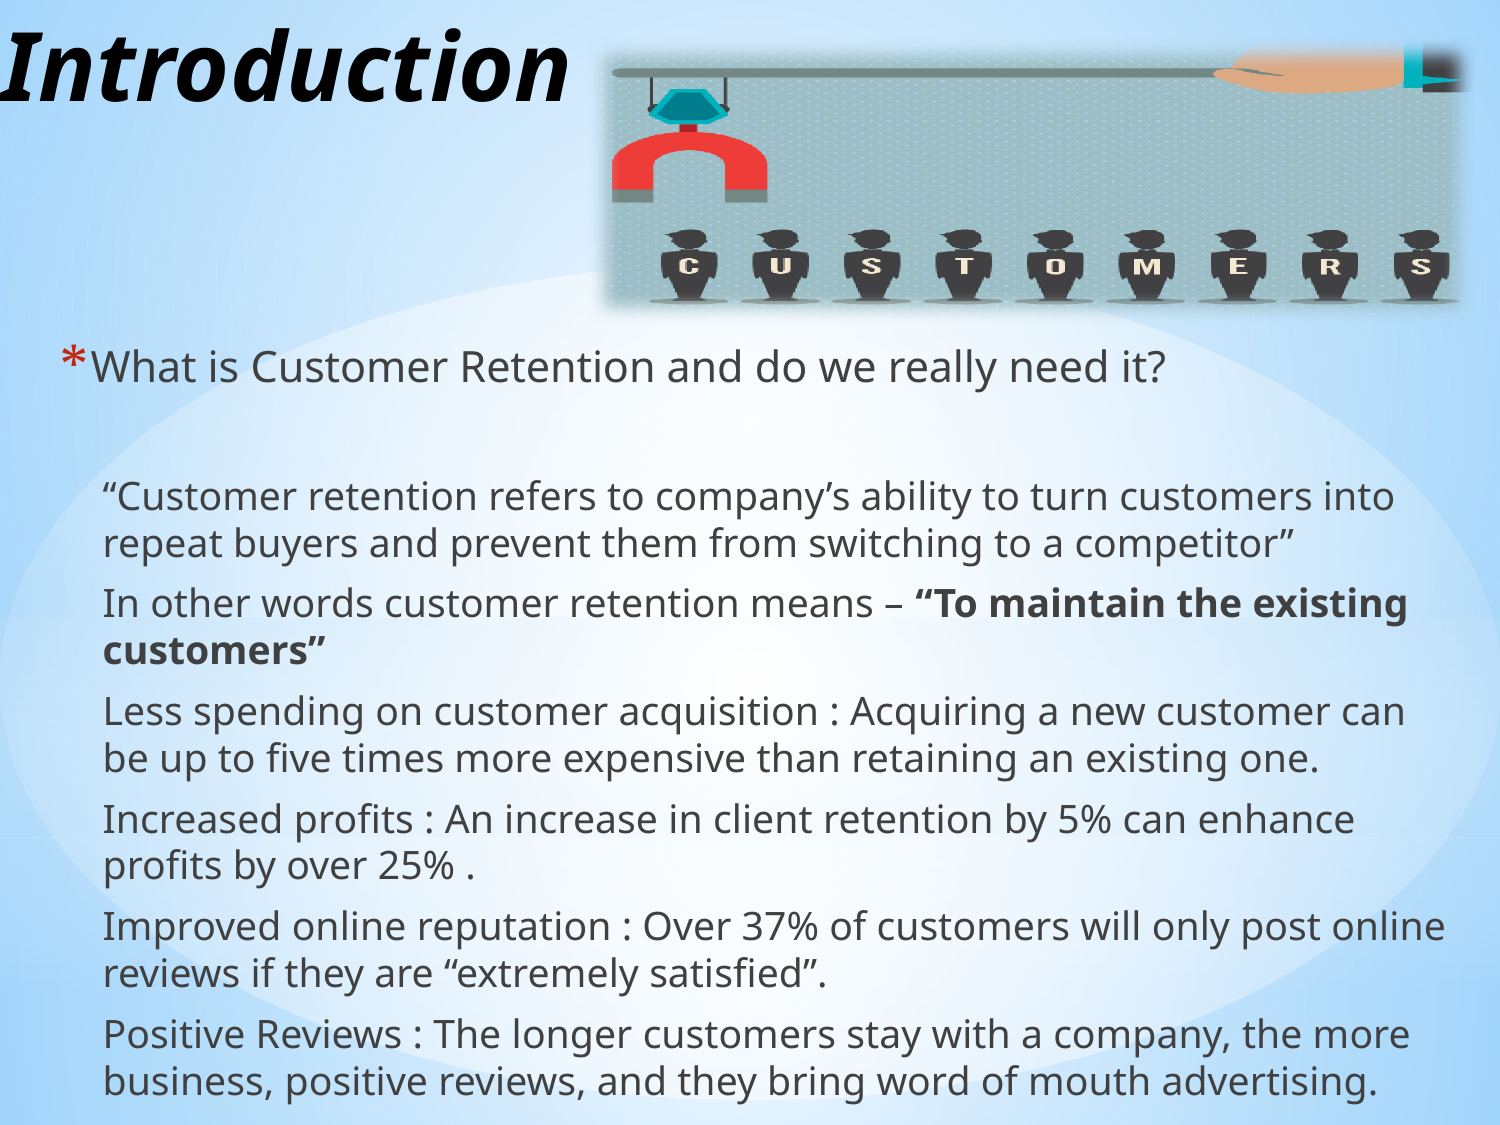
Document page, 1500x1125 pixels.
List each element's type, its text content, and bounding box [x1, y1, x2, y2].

title Introduction [0, 0, 588, 186]
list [587, 37, 1476, 326]
list What is Customer Retention and do we really need it? “Customer retention refers to company’s ability to turn customers into repeat buyers and prevent them from switching to a competitor” In other words customer retention means – “To maintain the existing customers” Less spending on customer acquisition : Acquiring a new customer can be up to five times more expensive than retaining an existing one. Increased profits : An increase in client retention by 5% can enhance profits by over 25% . Improved online reputation : Over 37% of customers will only post online reviews if they are “extremely satisfied”. Positive Reviews : The longer customers stay with a company, the more business, positive reviews, and they bring word of mouth advertising. [37, 332, 1475, 1120]
